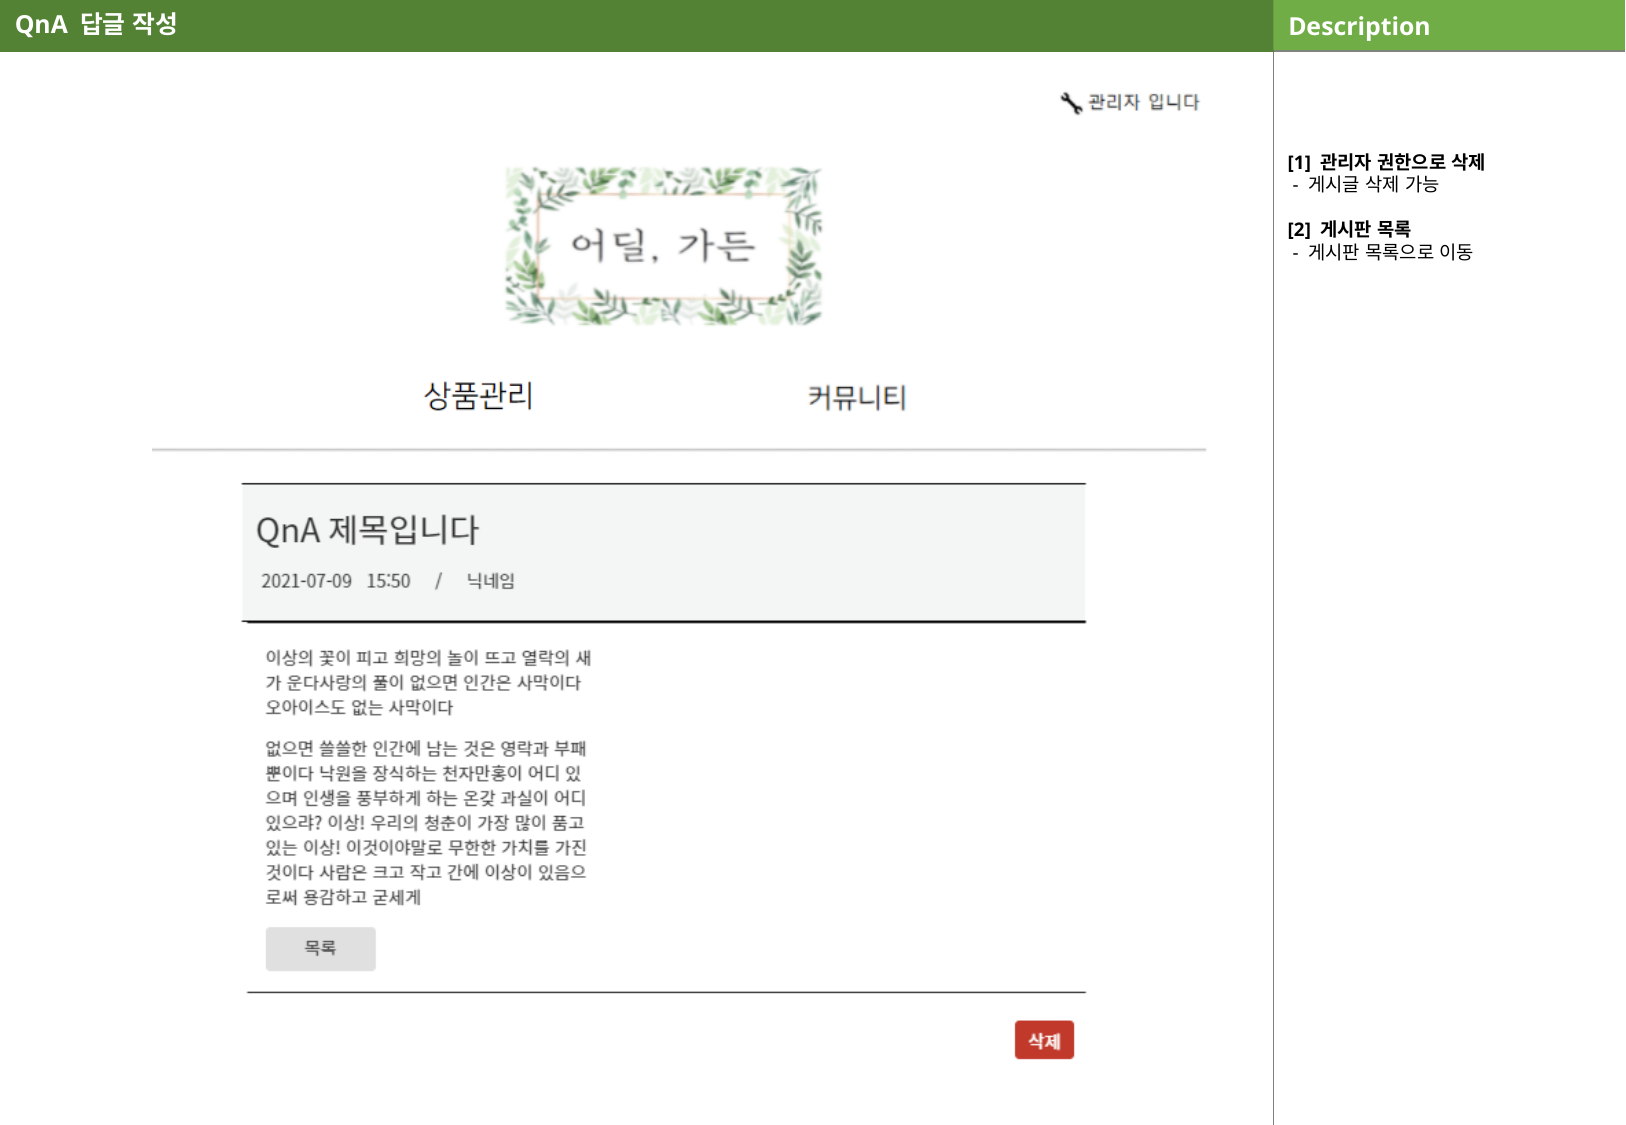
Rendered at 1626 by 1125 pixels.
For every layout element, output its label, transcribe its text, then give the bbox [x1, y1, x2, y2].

text_box [1209, 195, 1461, 316]
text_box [152, 53, 1209, 1084]
text_box [1] 관리자 권한으로 삭제 - 게시글 삭제 가능 [2] 게시판 목록 - 게시판 목록으로 이동 [1287, 105, 1593, 264]
